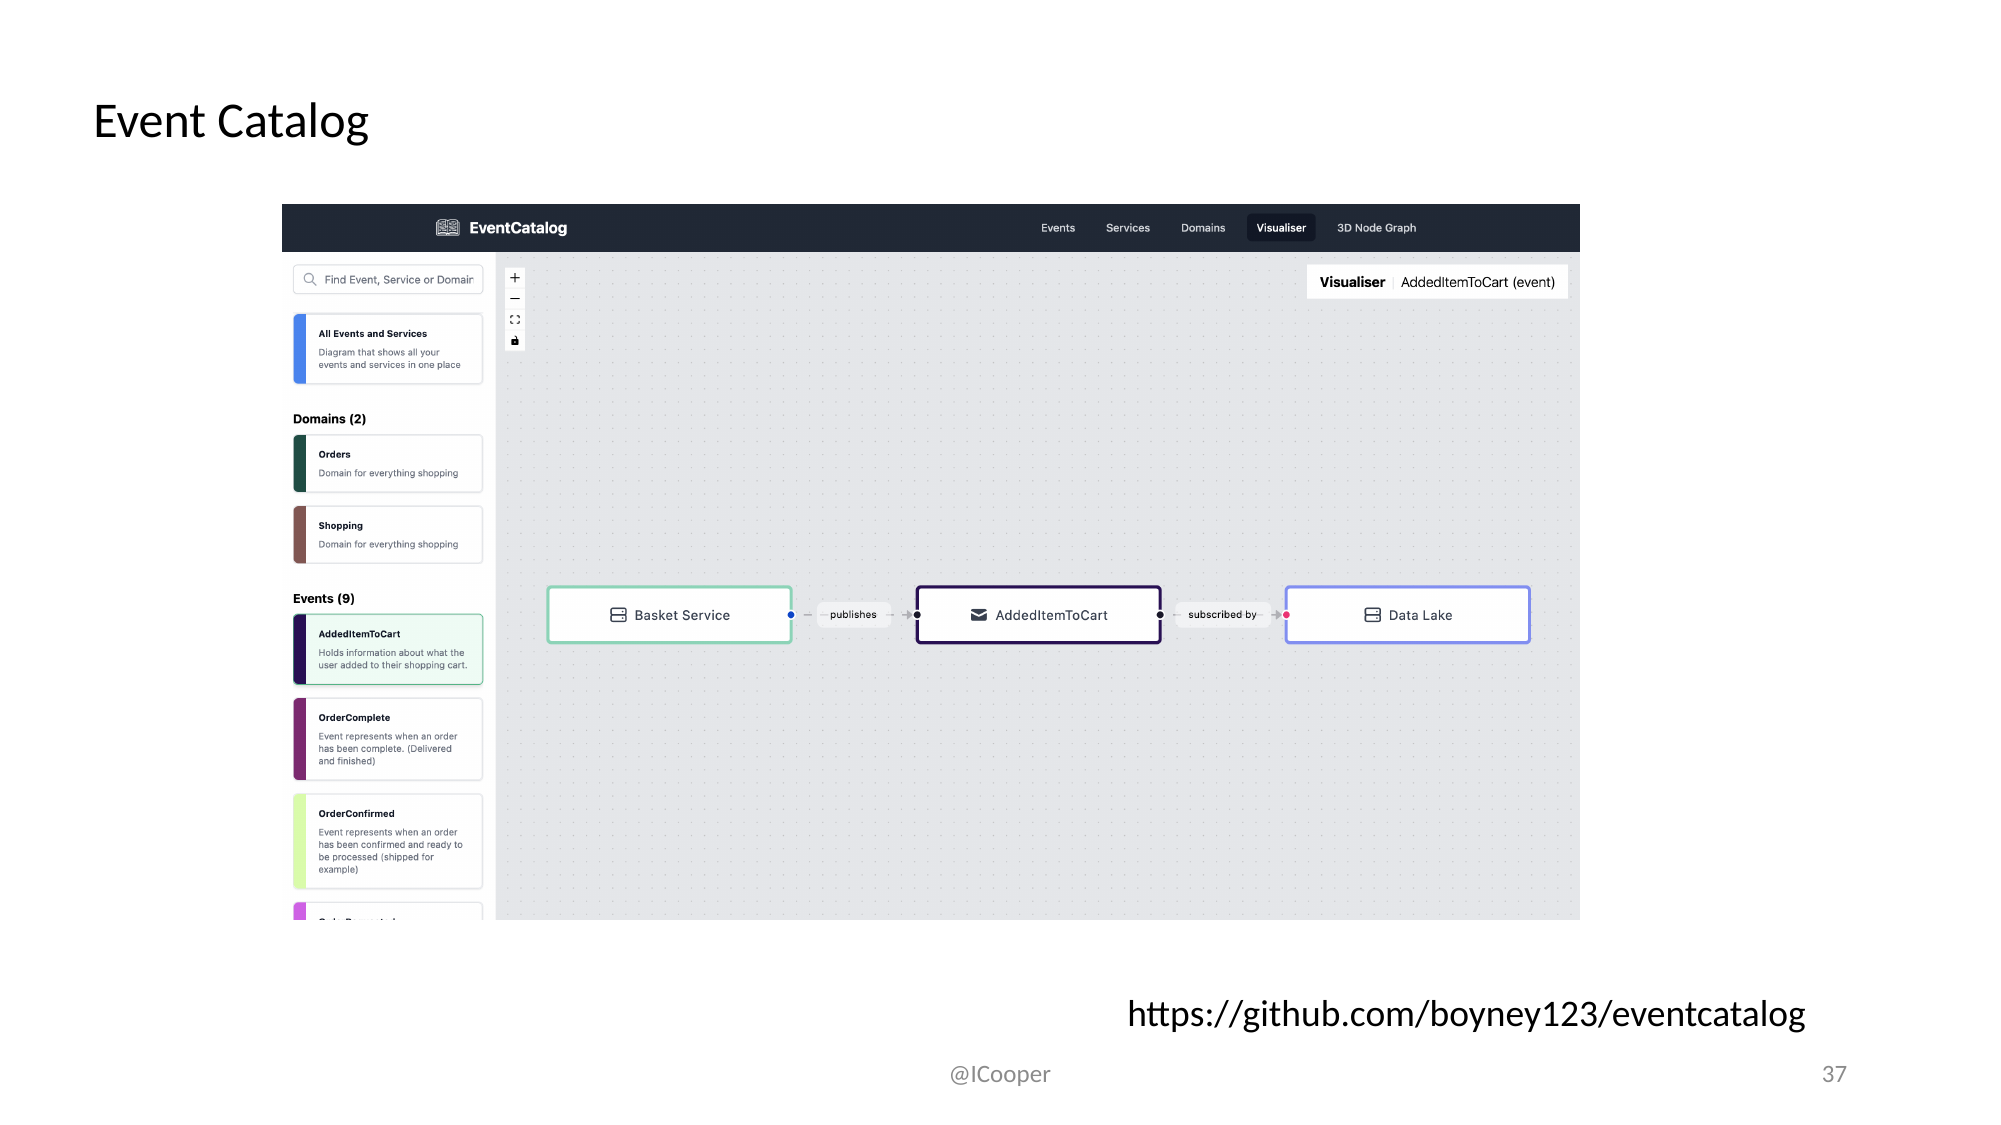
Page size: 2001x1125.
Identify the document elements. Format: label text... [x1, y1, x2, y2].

picture [282, 204, 1580, 920]
slide_number 37 [1412, 1042, 1863, 1103]
footer @ICooper [662, 1042, 1338, 1103]
text_box https://github.com/boyney123/eventcatalog [1112, 982, 1822, 1042]
text_box Event Catalog [78, 72, 1376, 163]
